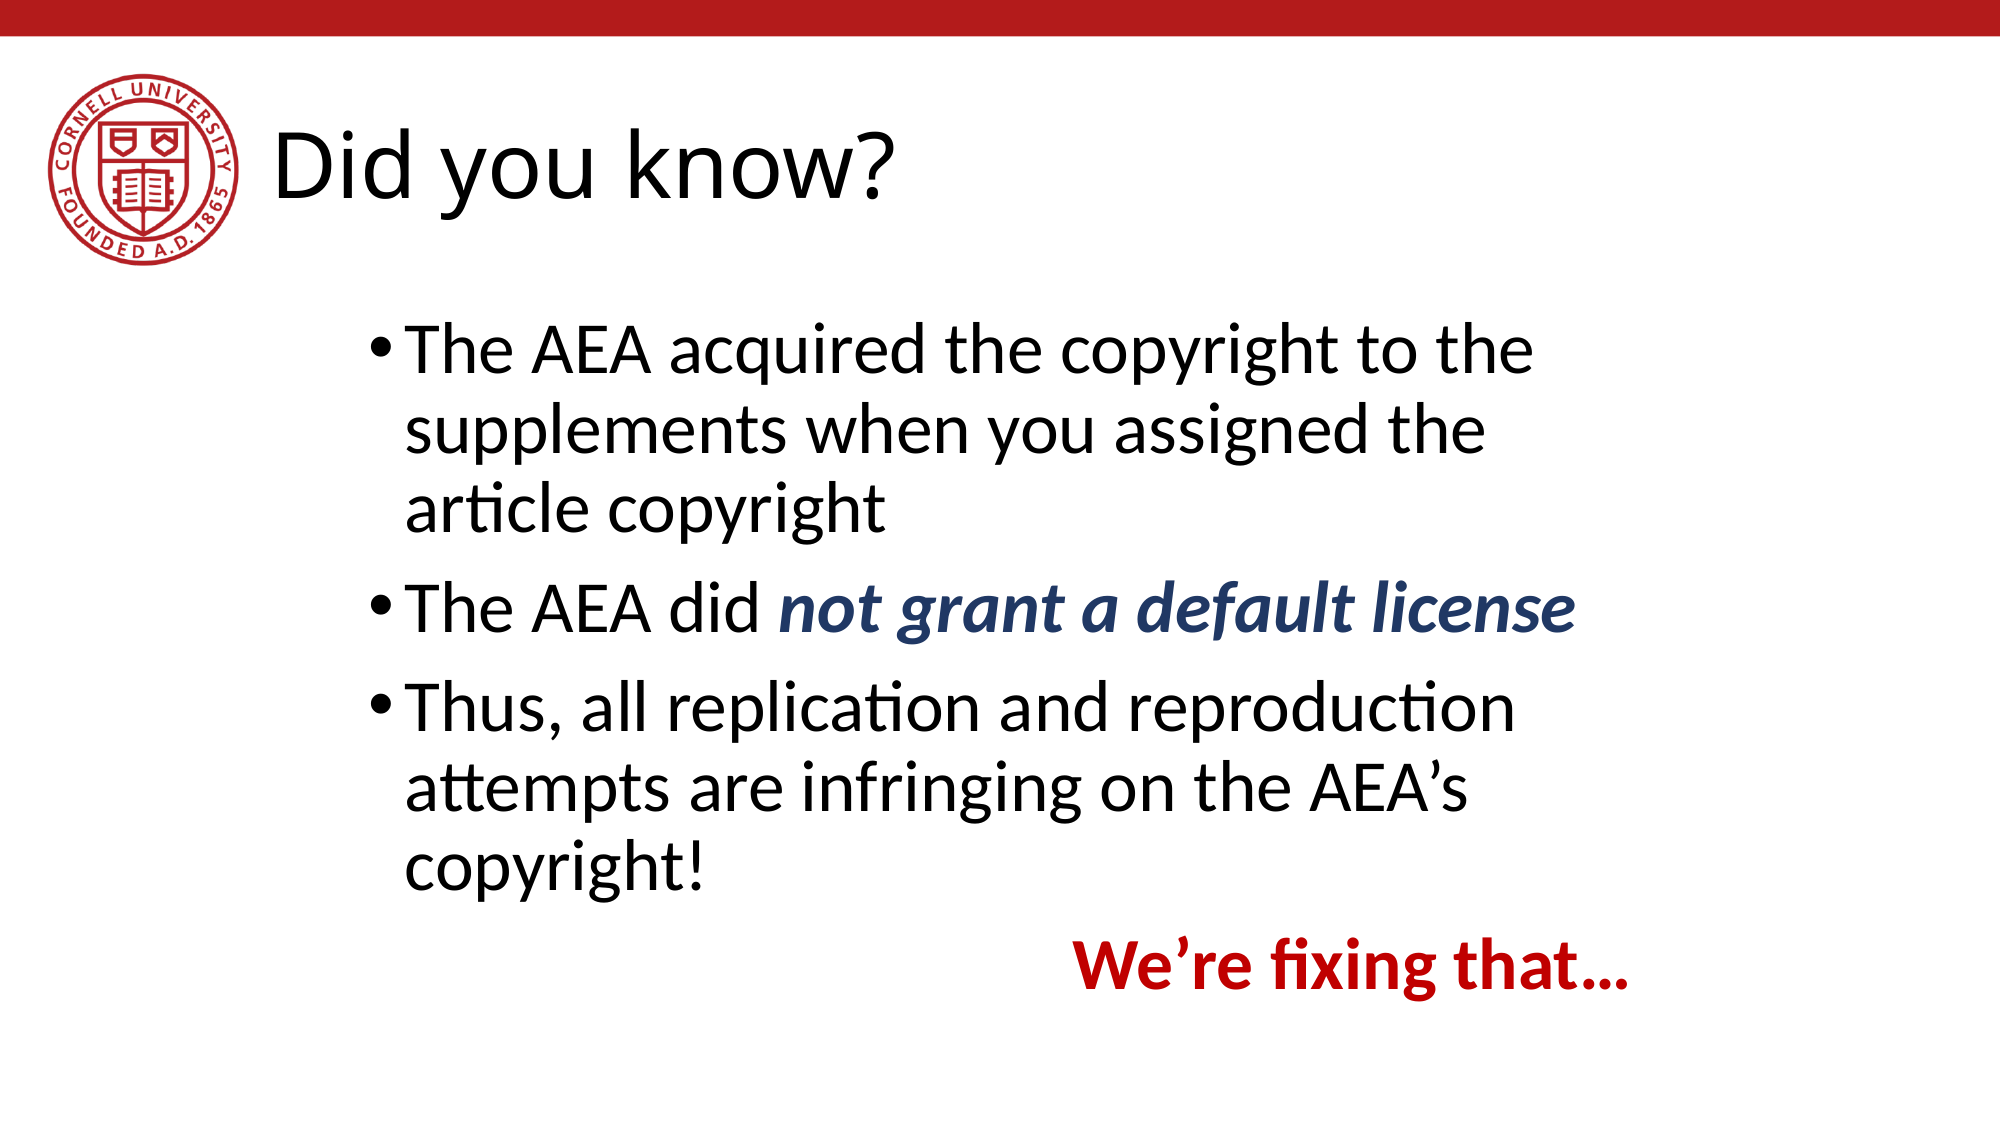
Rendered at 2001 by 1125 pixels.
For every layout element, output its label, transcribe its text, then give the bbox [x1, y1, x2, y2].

picture [39, 65, 255, 274]
list The AEA acquired the copyright to the supplements when you assigned the article copyright The AEA did not grant a default license Thus, all replication and reproduction attempts are infringing on the AEA’s copyright! We’re fixing that… [353, 303, 1647, 1017]
title Did you know? [255, 59, 1860, 278]
